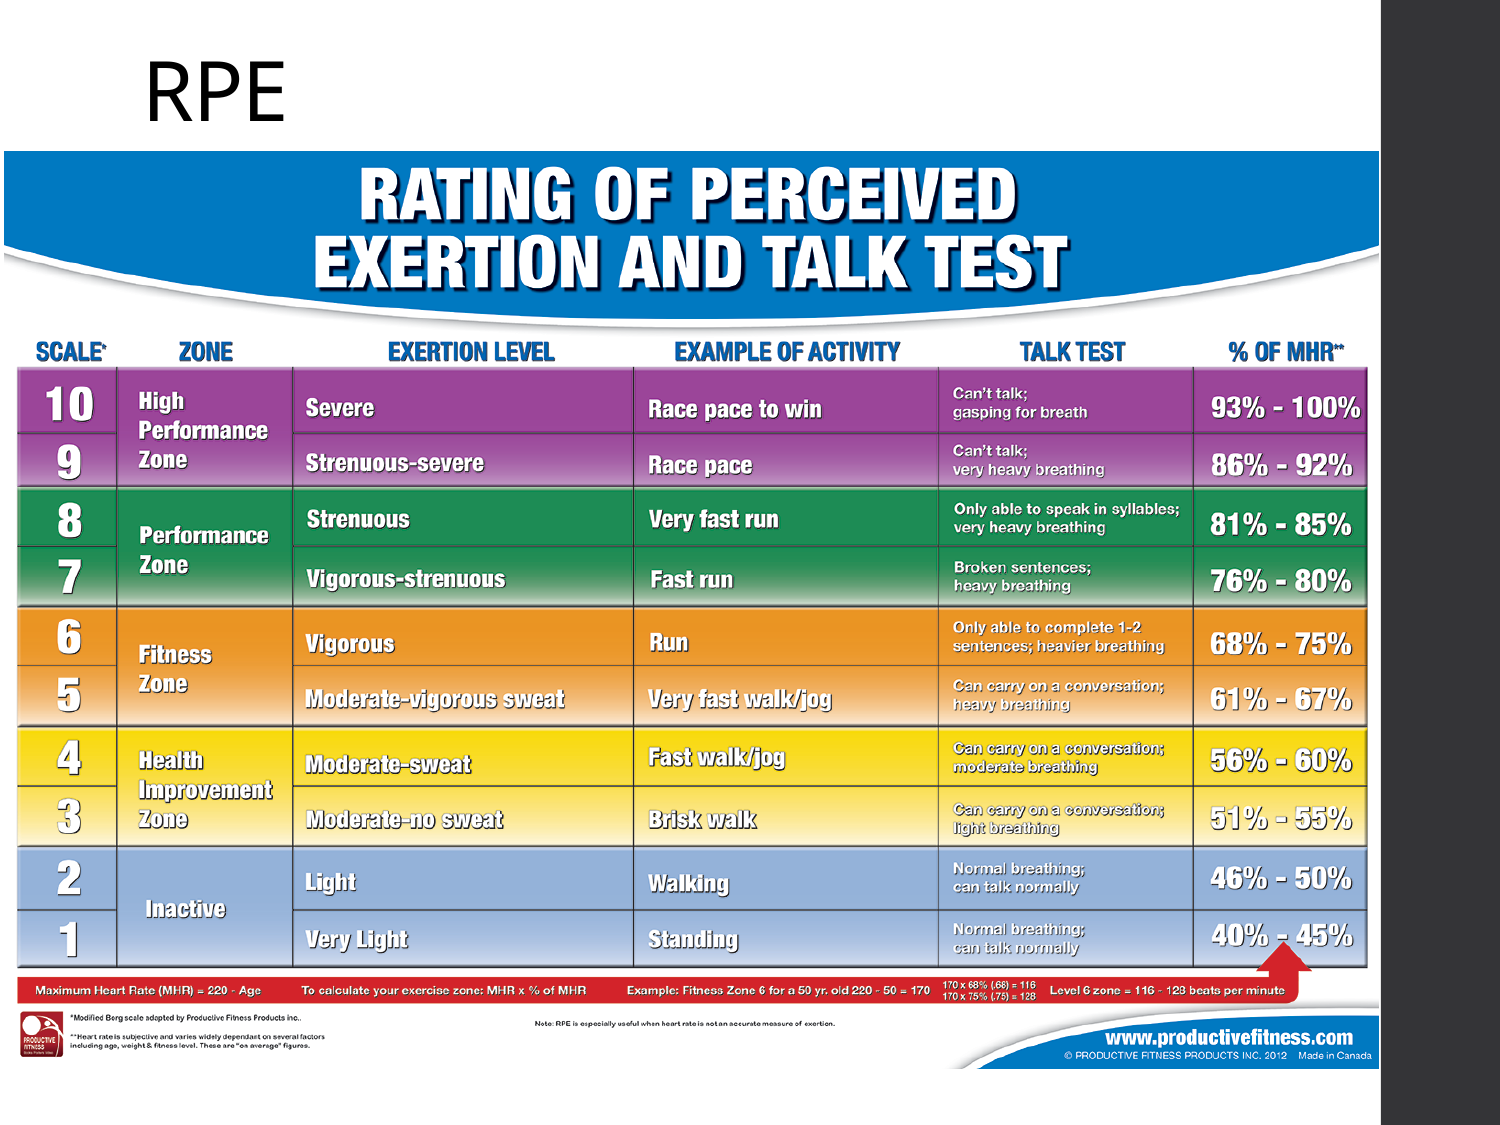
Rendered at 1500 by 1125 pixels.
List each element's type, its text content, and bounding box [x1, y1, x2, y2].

title RPE [127, 17, 1392, 147]
picture [4, 151, 1380, 1070]
